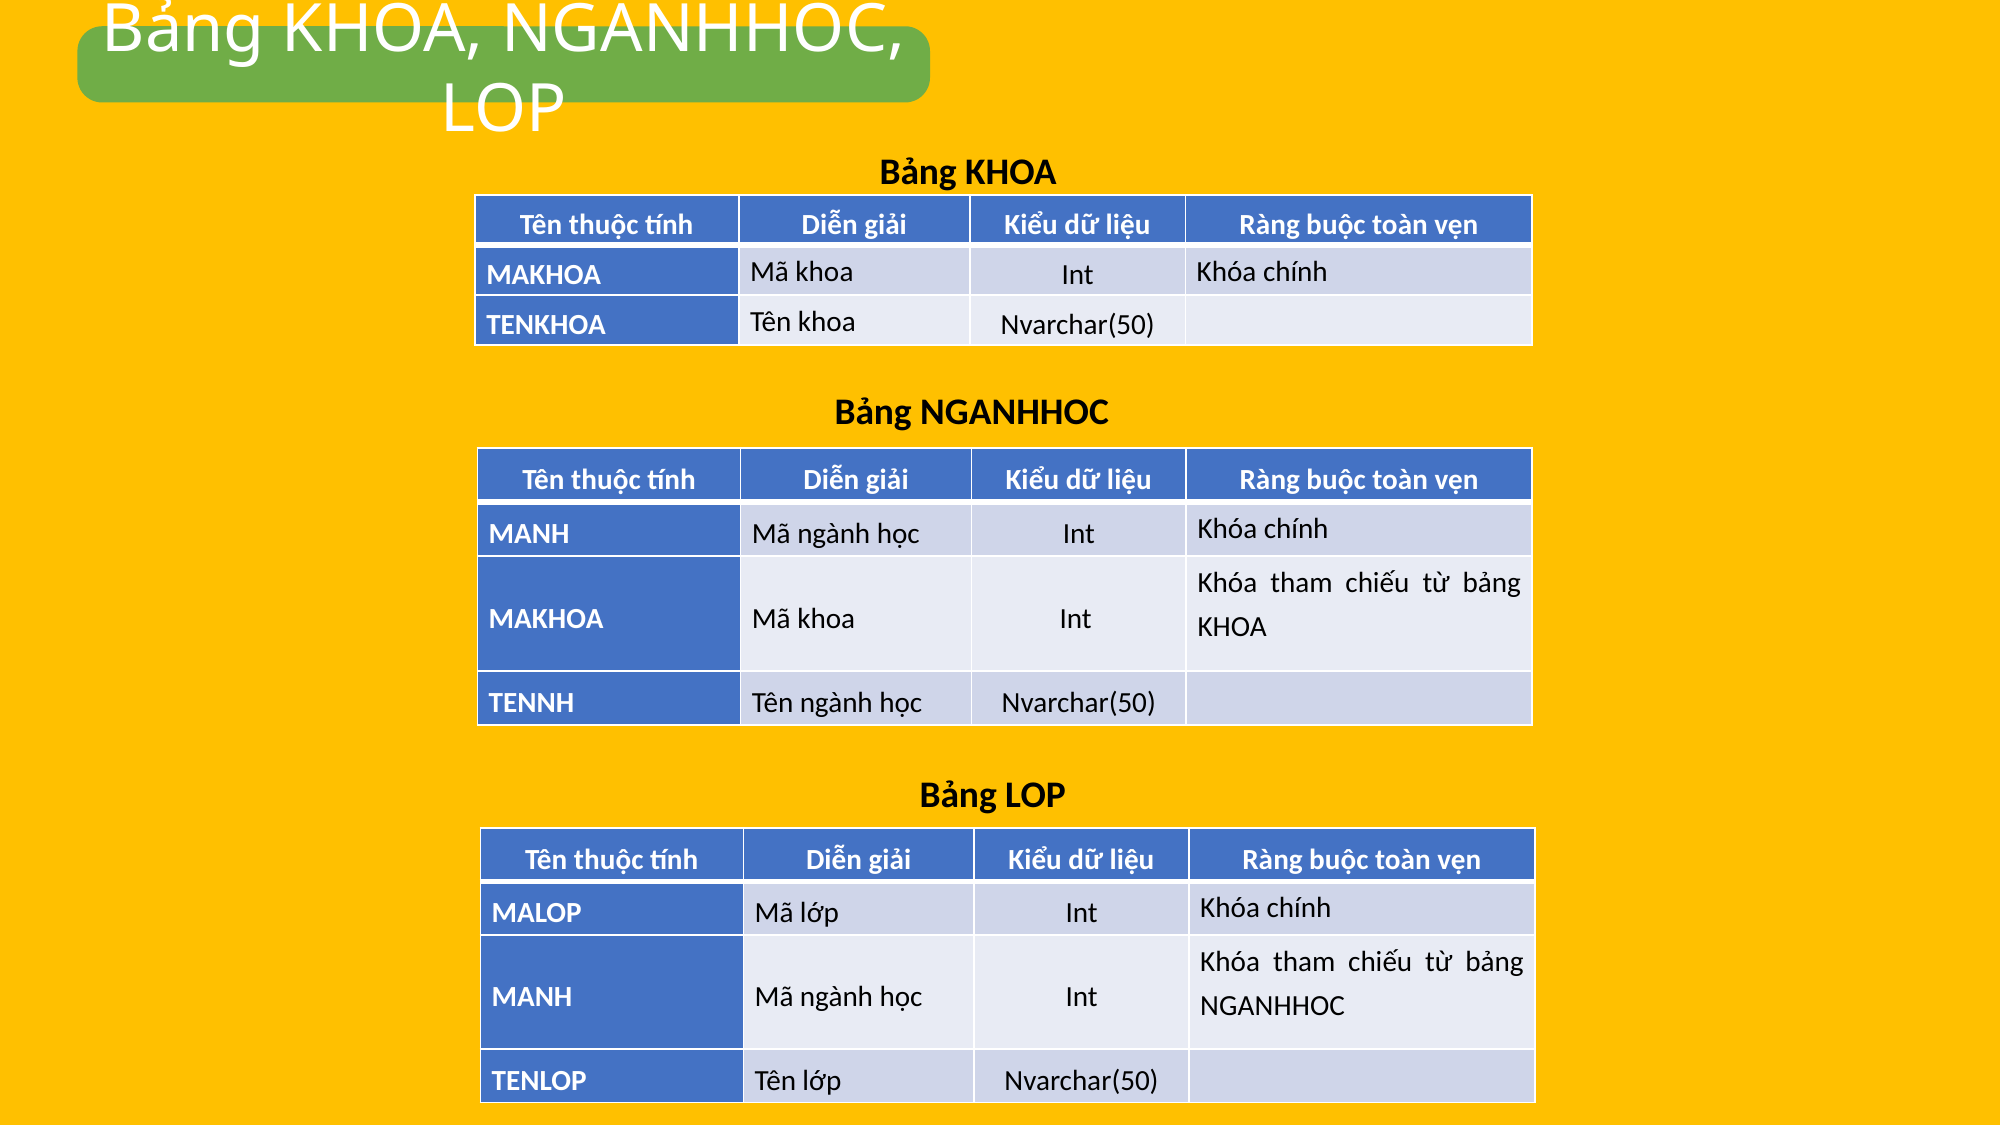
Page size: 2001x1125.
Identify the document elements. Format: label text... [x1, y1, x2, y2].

table_header Kiểu dữ liệu [971, 200, 1185, 242]
table_header Kiểu dữ liệu [972, 449, 1185, 499]
table_cell Khóa tham chiếu từ bảng KHOA [1187, 557, 1531, 670]
table_cell Khóa tham chiếu từ bảng NGANHHOC [1190, 936, 1534, 1048]
table_header Ràng buộc toàn vẹn [1187, 449, 1531, 499]
table_cell [1190, 1050, 1534, 1102]
table_cell Khóa chính [1186, 248, 1531, 294]
table_header Ràng buộc toàn vẹn [1190, 829, 1534, 879]
table_header Tên thuộc tính [481, 829, 743, 879]
table_cell Nvarchar(50) [971, 296, 1185, 344]
table_cell Mã khoa [740, 248, 969, 294]
table_header Tên thuộc tính [478, 449, 740, 499]
text_box Bảng KHOA [864, 139, 1228, 200]
table_cell TENKHOA [476, 296, 738, 344]
text_box [77, 387, 1268, 448]
table_header Kiểu dữ liệu [975, 829, 1188, 879]
table_cell Mã ngành học [741, 505, 971, 555]
table_header Diễn giải [740, 196, 969, 242]
table_header Diễn giải [741, 449, 971, 499]
table_cell Tên ngành học [741, 672, 971, 724]
table_cell Mã lớp [744, 884, 973, 934]
table_cell Khóa chính [1190, 884, 1534, 934]
table_cell MALOP [481, 884, 743, 934]
table_cell MAKHOA [476, 248, 738, 294]
table_cell Nvarchar(50) [975, 1050, 1188, 1102]
table_header Ràng buộc toàn vẹn [1186, 196, 1531, 242]
table_cell Nvarchar(50) [972, 672, 1185, 724]
table_cell Khóa chính [1187, 505, 1531, 555]
table_cell Int [972, 505, 1185, 555]
table_cell Mã khoa [741, 557, 971, 670]
table_cell MANH [478, 505, 740, 555]
table_header Diễn giải [744, 829, 973, 879]
table_cell Tên lớp [744, 1050, 973, 1102]
table_cell Mã ngành học [744, 936, 973, 1048]
text_box Bảng NGANHHOC [819, 379, 1178, 440]
table_cell Int [975, 936, 1188, 1048]
table_cell Tên khoa [740, 296, 969, 344]
table_cell Int [971, 248, 1185, 294]
table_cell [1187, 672, 1531, 724]
table_cell TENLOP [481, 1050, 743, 1102]
table_cell TENNH [478, 672, 740, 724]
table_cell MANH [481, 936, 743, 1048]
text_box Bảng KHOA, NGANHHOC, LOP [76, 25, 932, 104]
table_cell [1186, 296, 1531, 344]
table_cell Int [972, 557, 1185, 670]
text_box Bảng LOP [904, 762, 1263, 823]
table_cell MAKHOA [478, 557, 740, 670]
table_header Tên thuộc tính [476, 196, 738, 242]
table_cell Int [975, 884, 1188, 934]
